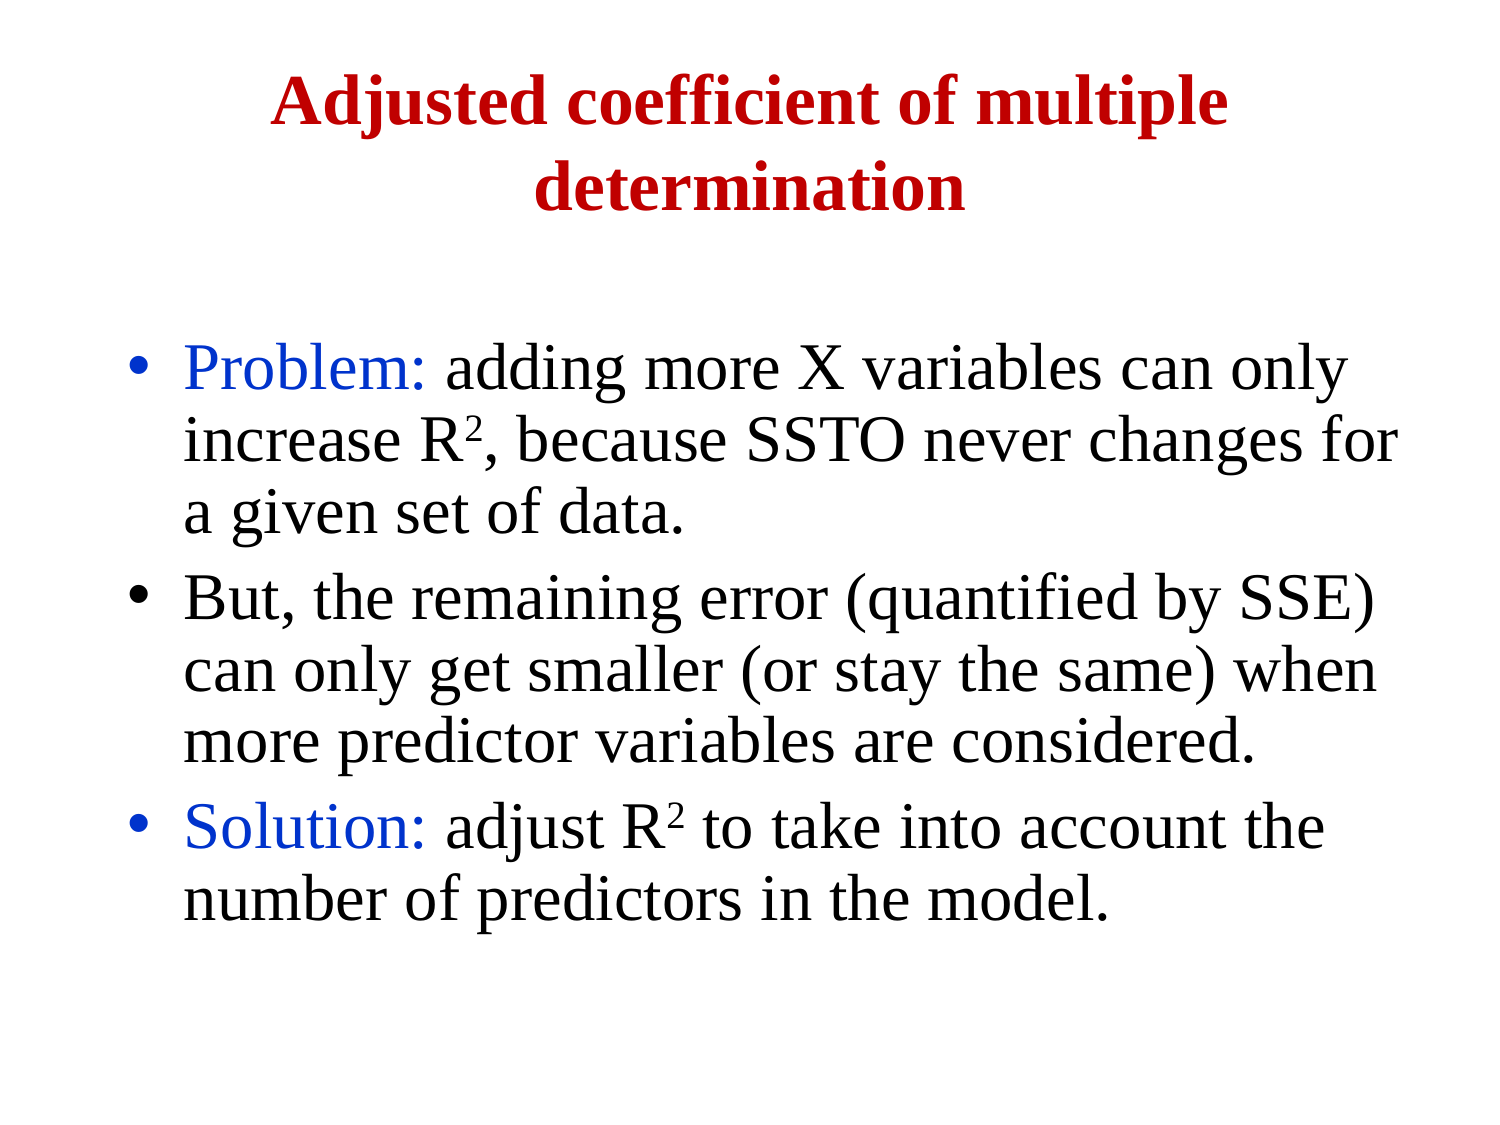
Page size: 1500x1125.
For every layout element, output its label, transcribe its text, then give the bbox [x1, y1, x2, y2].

title Adjusted coefficient of multiple determination [75, 45, 1425, 233]
list Problem: adding more X variables can only increase R2, because SSTO never changes for a given set of data. But, the remaining error (quantified by SSE) can only get smaller (or stay the same) when more predictor variables are considered. Solution: adjust R2 to take into account the number of predictors in the model. [112, 324, 1420, 1000]
